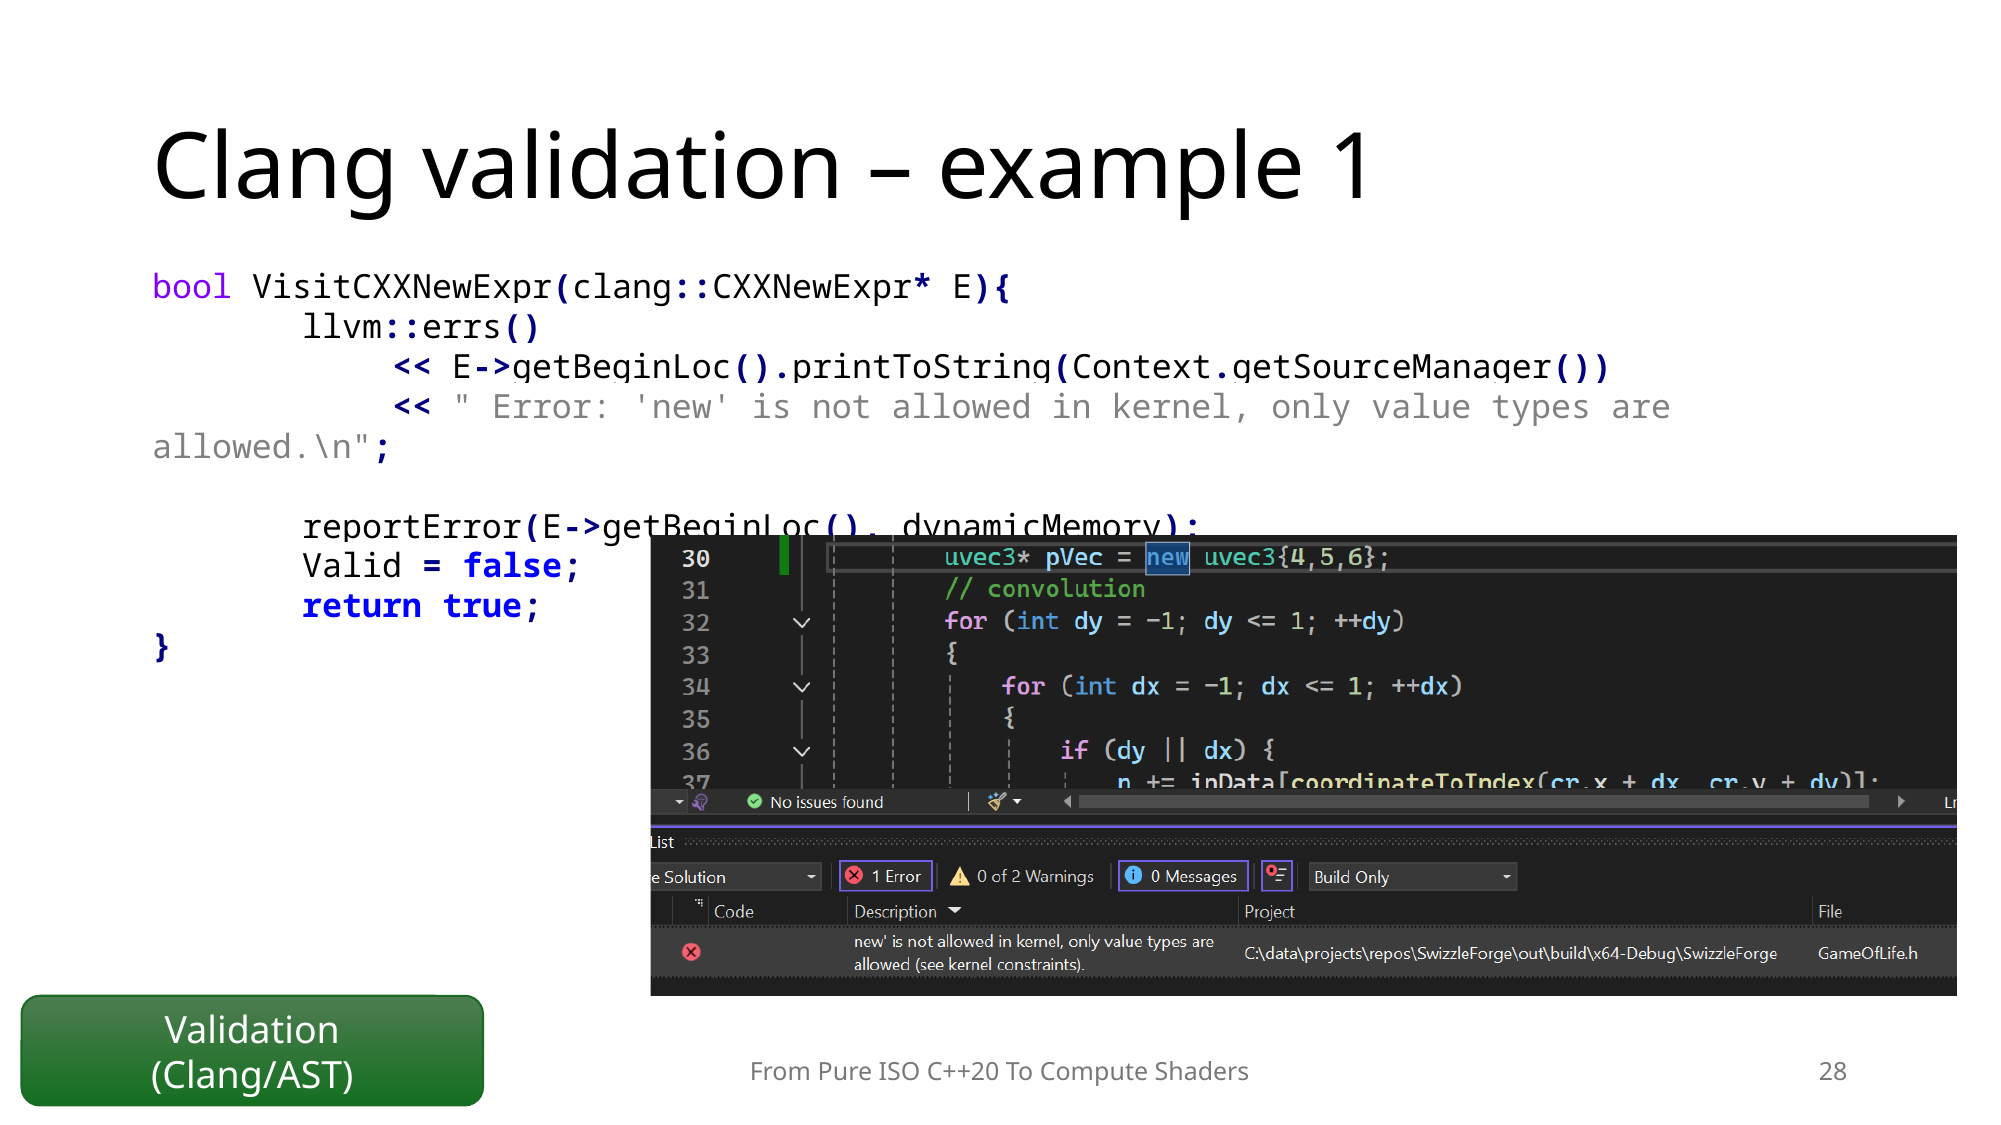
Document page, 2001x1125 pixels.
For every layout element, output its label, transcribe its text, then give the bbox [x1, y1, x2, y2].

text_box Validation (Clang/AST) [20, 994, 485, 1107]
text_box bool VisitCXXNewExpr(clang::CXXNewExpr* E){ llvm::errs() << E->getBeginLoc().printToString(Context.getSourceManager()) << " Error: 'new' is not allowed in kernel, only value types are allowed.\n"; reportError(E->getBeginLoc(), dynamicMemory); Valid = false; return true; } [137, 257, 1819, 672]
title Clang validation – example 1 [137, 59, 1863, 278]
footer From Pure ISO C++20 To Compute Shaders [662, 1042, 1338, 1103]
slide_number 28 [1412, 1042, 1863, 1103]
picture [649, 534, 1958, 997]
